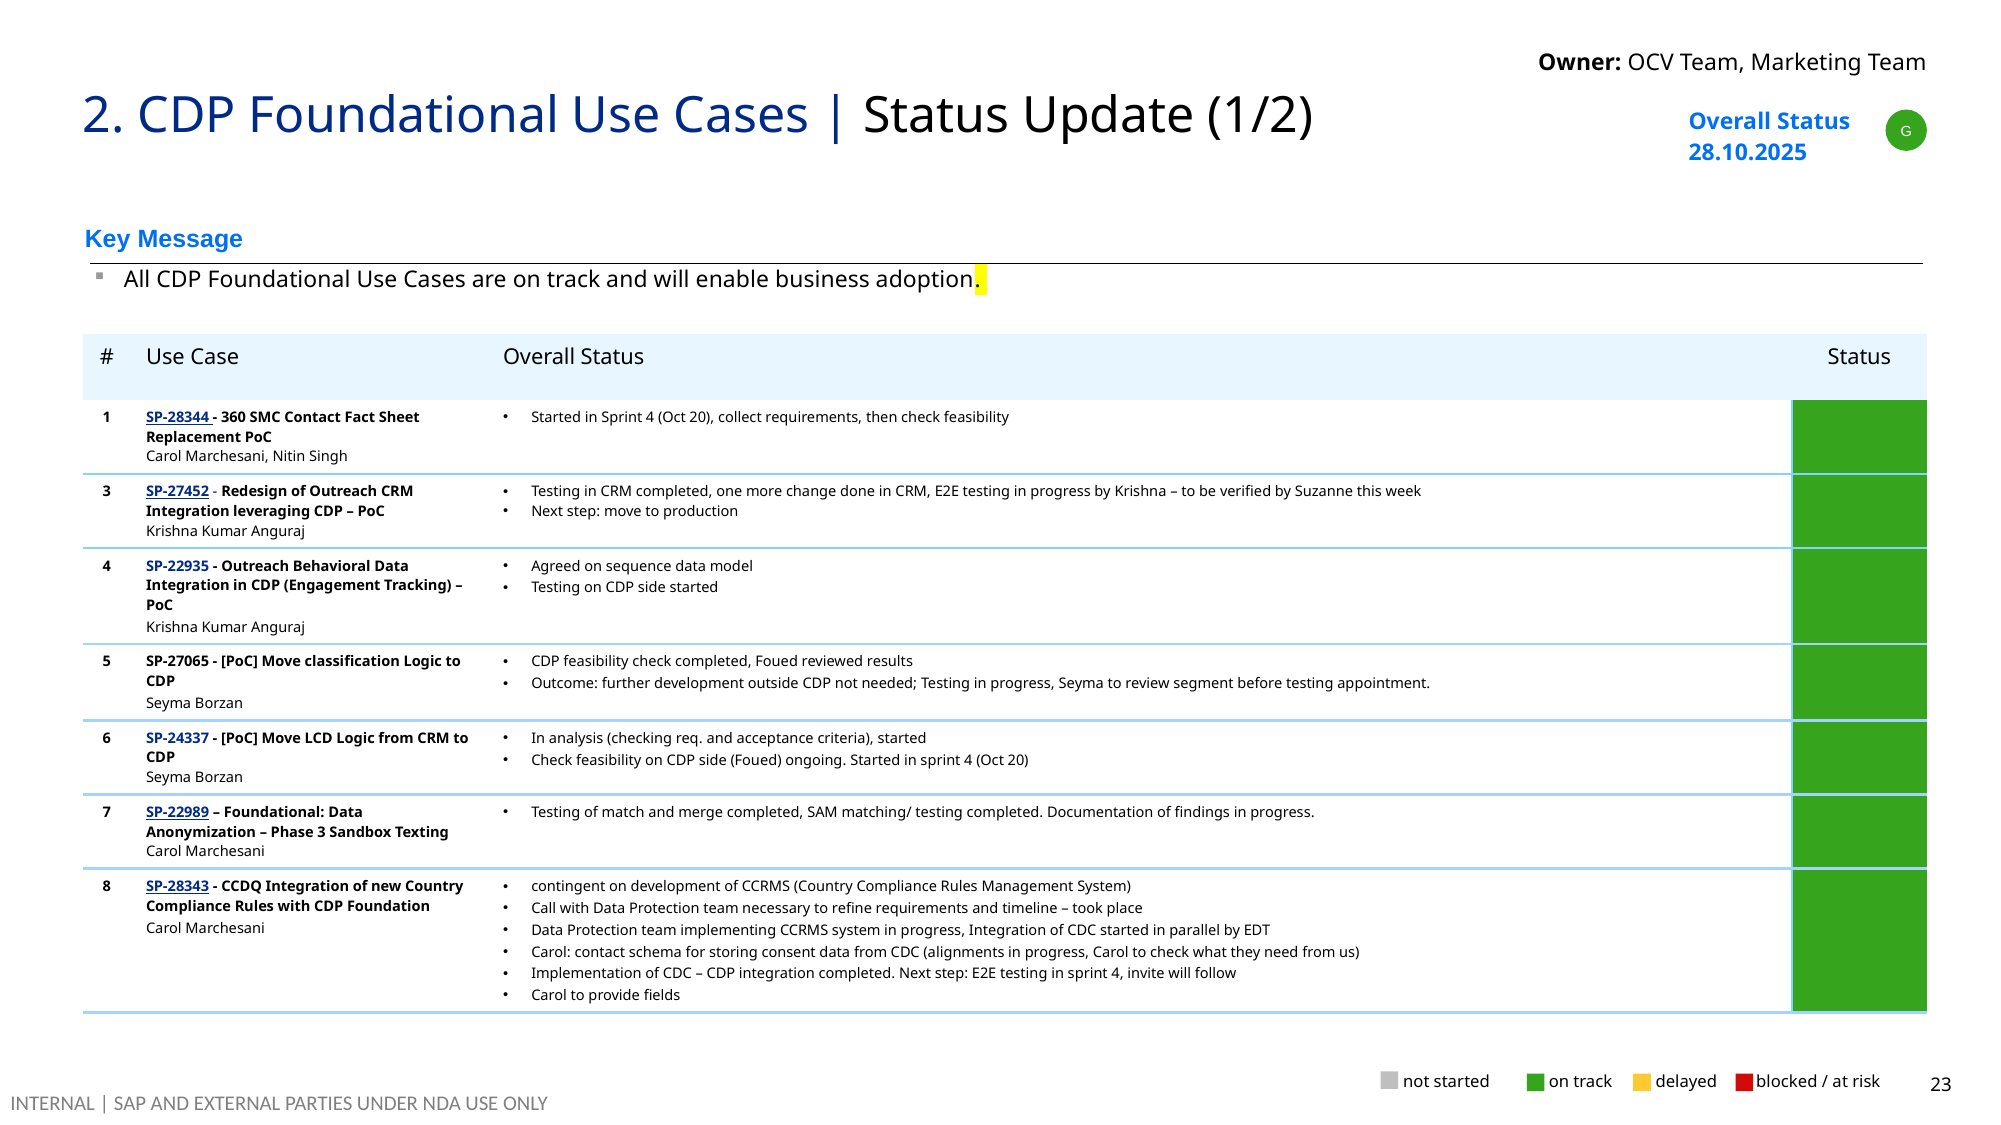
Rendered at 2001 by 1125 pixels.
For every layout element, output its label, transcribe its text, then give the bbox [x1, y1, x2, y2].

table_cell [1793, 722, 1927, 793]
table_cell SP-28343 - CCDQ Integration of new Country Compliance Rules with CDP Foundation Carol Marchesani [131, 870, 488, 1011]
table_header Use Case [131, 334, 488, 400]
table_cell [1793, 549, 1927, 643]
text_box G [1885, 109, 1927, 151]
table_cell SP-24337 - [PoC] Move LCD Logic from CRM to CDP Seyma Borzan [131, 722, 488, 793]
table_cell Started in Sprint 4 (Oct 20), collect requirements, then check feasibility [488, 400, 1791, 473]
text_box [1380, 1070, 1879, 1117]
table_cell Testing in CRM completed, one more change done in CRM, E2E testing in progress by Krishna – to be verified by Suzanne this week Next step: move to production [488, 475, 1791, 547]
table_header # [83, 334, 131, 400]
title 2. CDP Foundational Use Cases | Status Update (1/2) [82, 82, 1918, 144]
table_cell CDP feasibility check completed, Foued reviewed results Outcome: further development outside CDP not needed; Testing in progress, Seyma to review segment before testing appointment. [488, 645, 1791, 719]
text_box Key Message [84, 222, 271, 253]
text_box Owner: OCV Team, Marketing Team [1450, 47, 1927, 75]
table_cell [1793, 796, 1927, 867]
table_cell 3 [83, 475, 131, 547]
table_cell 8 [83, 870, 131, 1011]
text_box All CDP Foundational Use Cases are on track and will enable business adoption. [79, 257, 1911, 300]
table_header [1853, 105, 1990, 160]
table_cell 4 [83, 549, 131, 643]
table_cell SP-28344 - 360 SMC Contact Fact Sheet Replacement PoC Carol Marchesani, Nitin Singh [131, 400, 488, 473]
table_cell SP-22935 - Outreach Behavioral Data Integration in CDP (Engagement Tracking) – PoC Krishna Kumar Anguraj [131, 549, 488, 643]
table_cell Agreed on sequence data model Testing on CDP side started [488, 549, 1791, 643]
table_cell In analysis (checking req. and acceptance criteria), started Check feasibility on CDP side (Foued) ongoing. Started in sprint 4 (Oct 20) [488, 722, 1791, 793]
table_cell [1793, 645, 1927, 719]
table_cell 7 [83, 796, 131, 867]
table_cell [1793, 870, 1927, 1011]
table_cell [1793, 400, 1927, 473]
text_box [93, 268, 1911, 272]
table_cell 1 [83, 400, 131, 473]
table_header Status [1792, 334, 1927, 400]
table_header Overall Status [488, 334, 1792, 400]
table_header Overall Status 28.10.2025 [1689, 105, 1853, 160]
table_cell [1793, 475, 1927, 547]
table_cell SP-27065 - [PoC] Move classification Logic to CDP Seyma Borzan [131, 645, 488, 719]
table_cell 5 [83, 645, 131, 719]
table_cell Testing of match and merge completed, SAM matching/ testing completed. Documentation of findings in progress. [488, 796, 1791, 867]
table_cell 6 [83, 722, 131, 793]
table_cell SP-22989 – Foundational: Data Anonymization – Phase 3 Sandbox Texting Carol Marchesani [131, 796, 488, 867]
table_cell contingent on development of CCRMS (Country Compliance Rules Management System) Call with Data Protection team necessary to refine requirements and timeline – took place Data Protection team implementing CCRMS system in progress, Integration of CDC started in parallel by EDT Carol: contact schema for storing consent data from CDC (alignments in progress, Carol to check what they need from us) Implementation of CDC – CDP integration completed. Next step: E2E testing in sprint 4, invite will follow Carol to provide fields [488, 870, 1791, 1011]
table_cell SP-27452 - Redesign of Outreach CRM Integration leveraging CDP – PoC Krishna Kumar Anguraj [131, 475, 488, 547]
